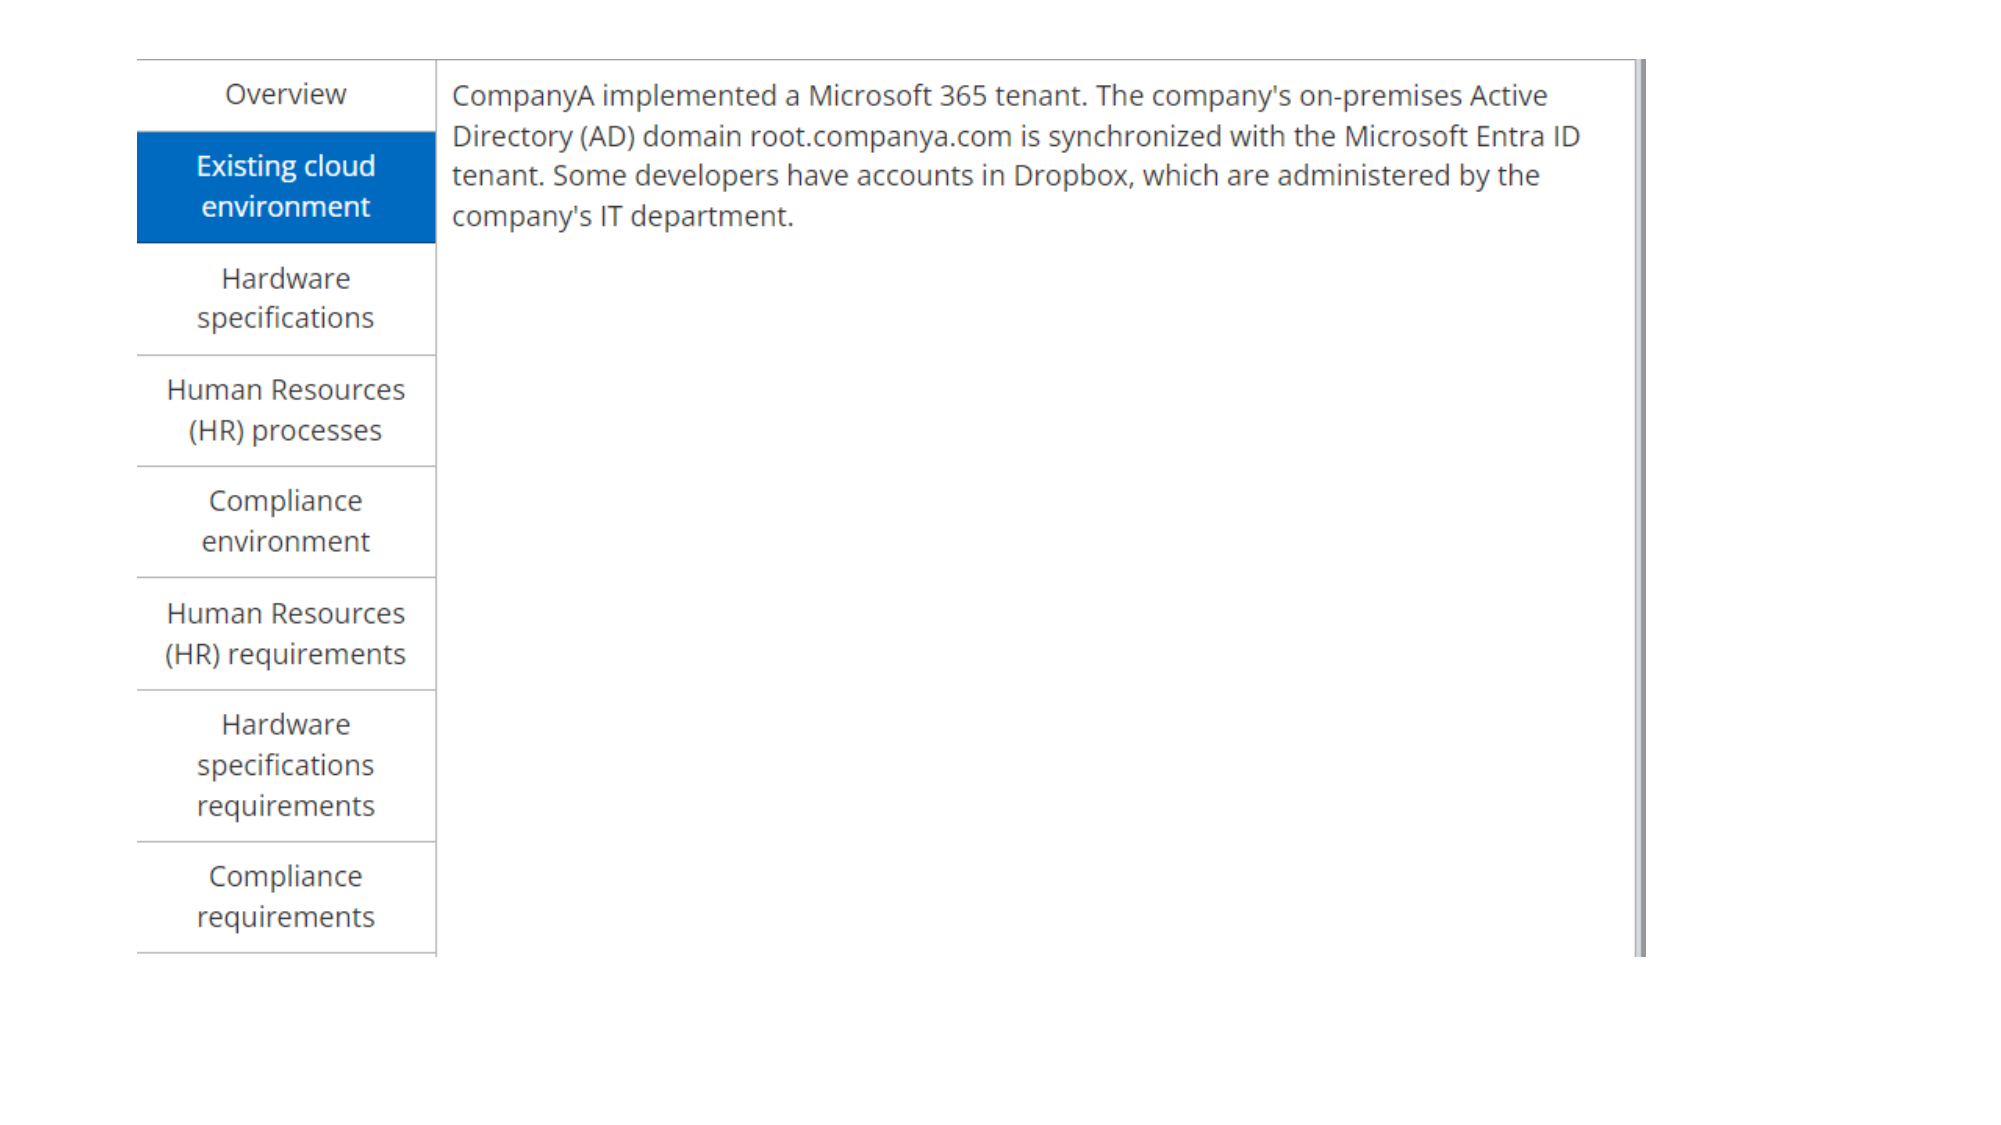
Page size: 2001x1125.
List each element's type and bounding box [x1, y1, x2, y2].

picture [137, 59, 1646, 957]
